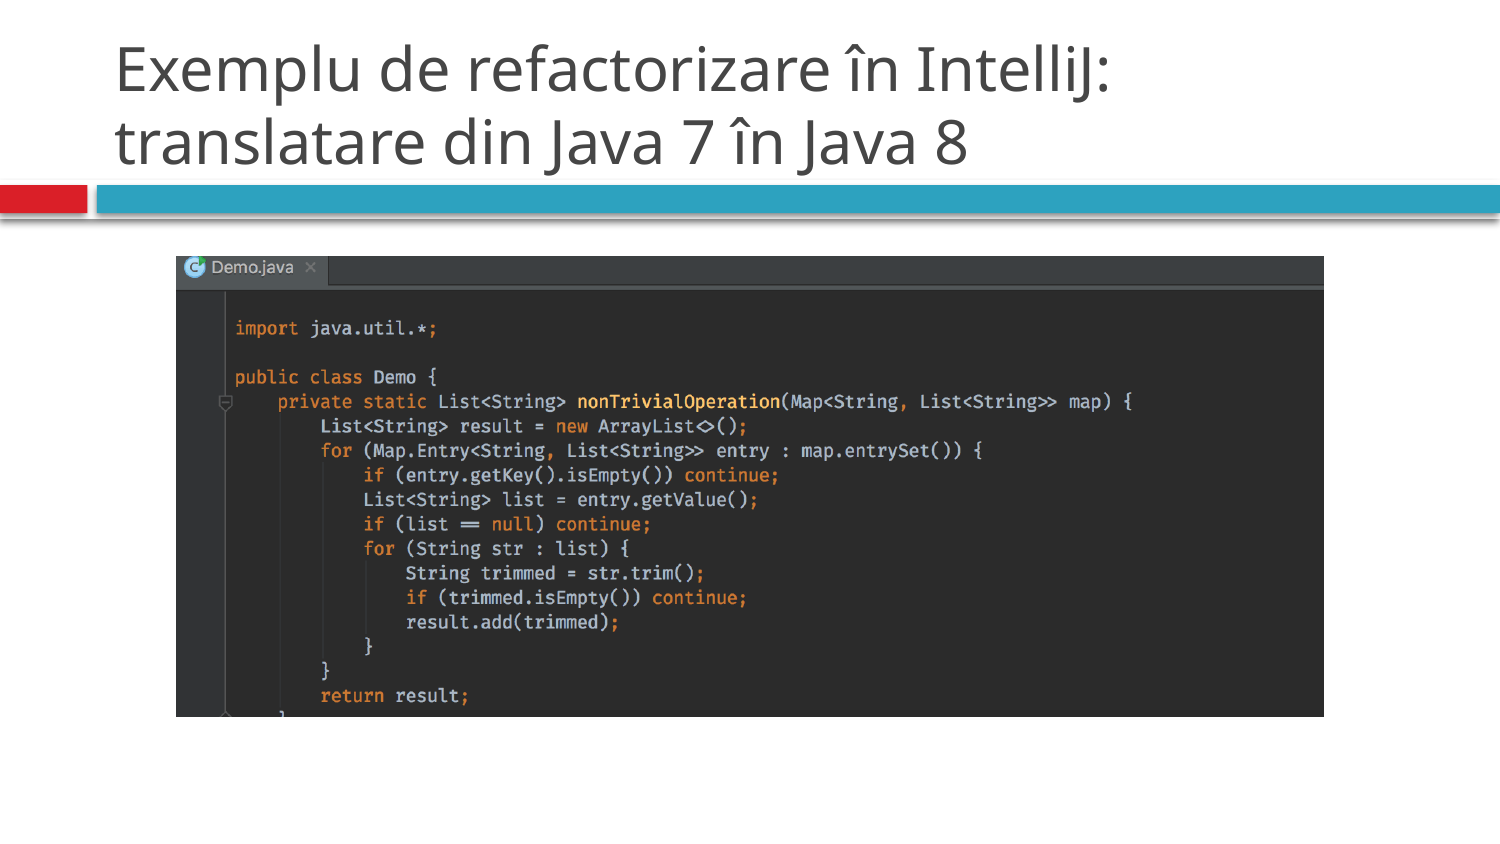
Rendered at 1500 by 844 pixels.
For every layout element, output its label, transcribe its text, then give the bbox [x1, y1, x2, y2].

picture [175, 256, 1324, 717]
title Exemplu de refactorizare în IntelliJ: translatare din Java 7 în Java 8 [99, 19, 1438, 185]
